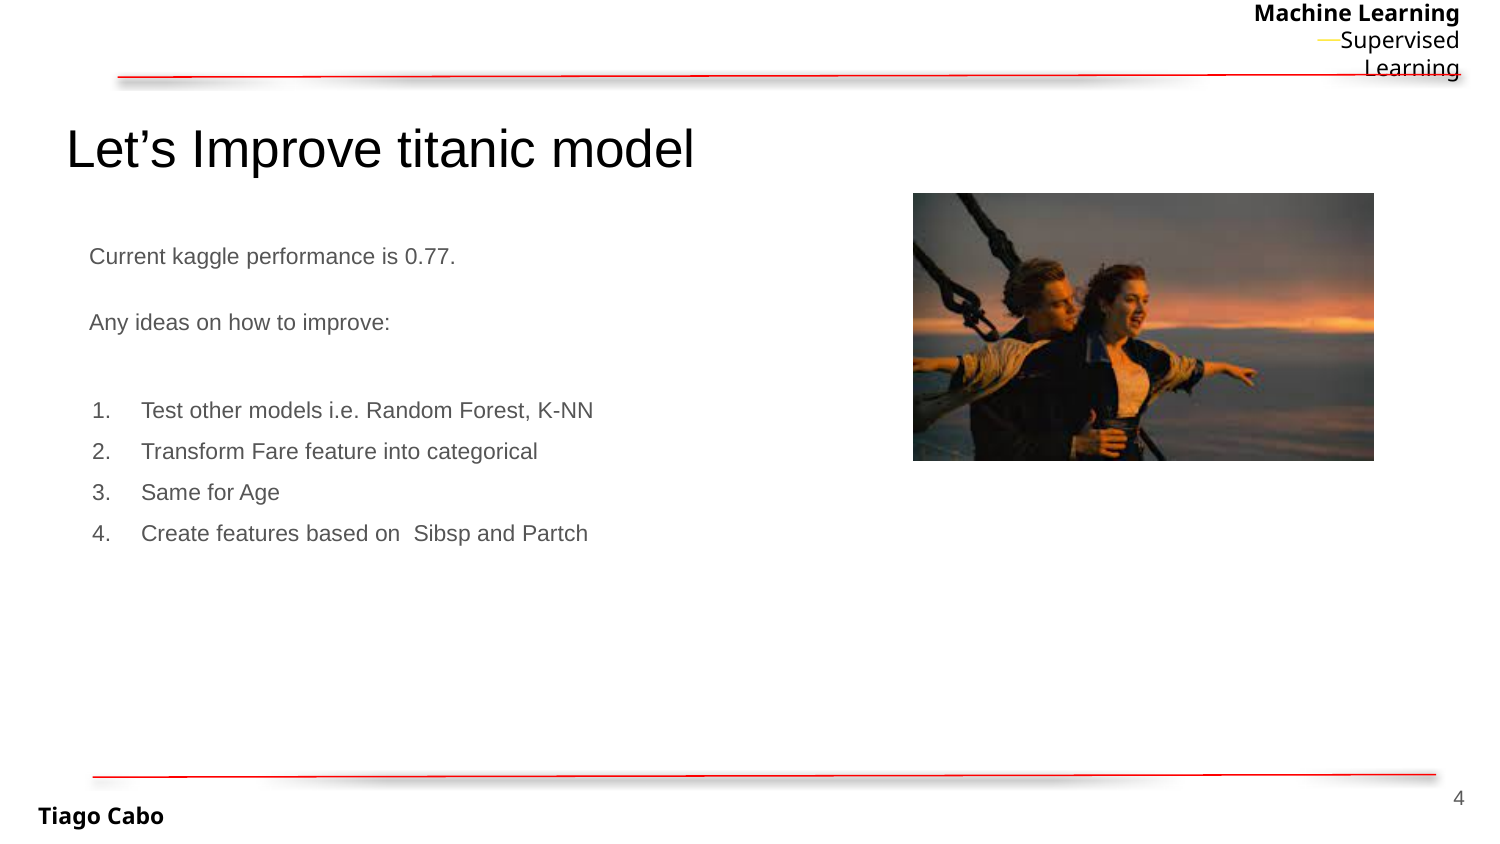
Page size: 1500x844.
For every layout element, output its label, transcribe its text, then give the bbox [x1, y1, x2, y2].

slide_number ‹#› [1389, 764, 1480, 830]
list Test other models i.e. Random Forest, K-NN Transform Fare feature into categorical Same for Age Create features based on Sibsp and Partch [51, 366, 752, 772]
title Let’s Improve titanic model [51, 99, 840, 194]
picture [913, 193, 1374, 462]
list Current kaggle performance is 0.77. Any ideas on how to improve: [74, 212, 775, 386]
